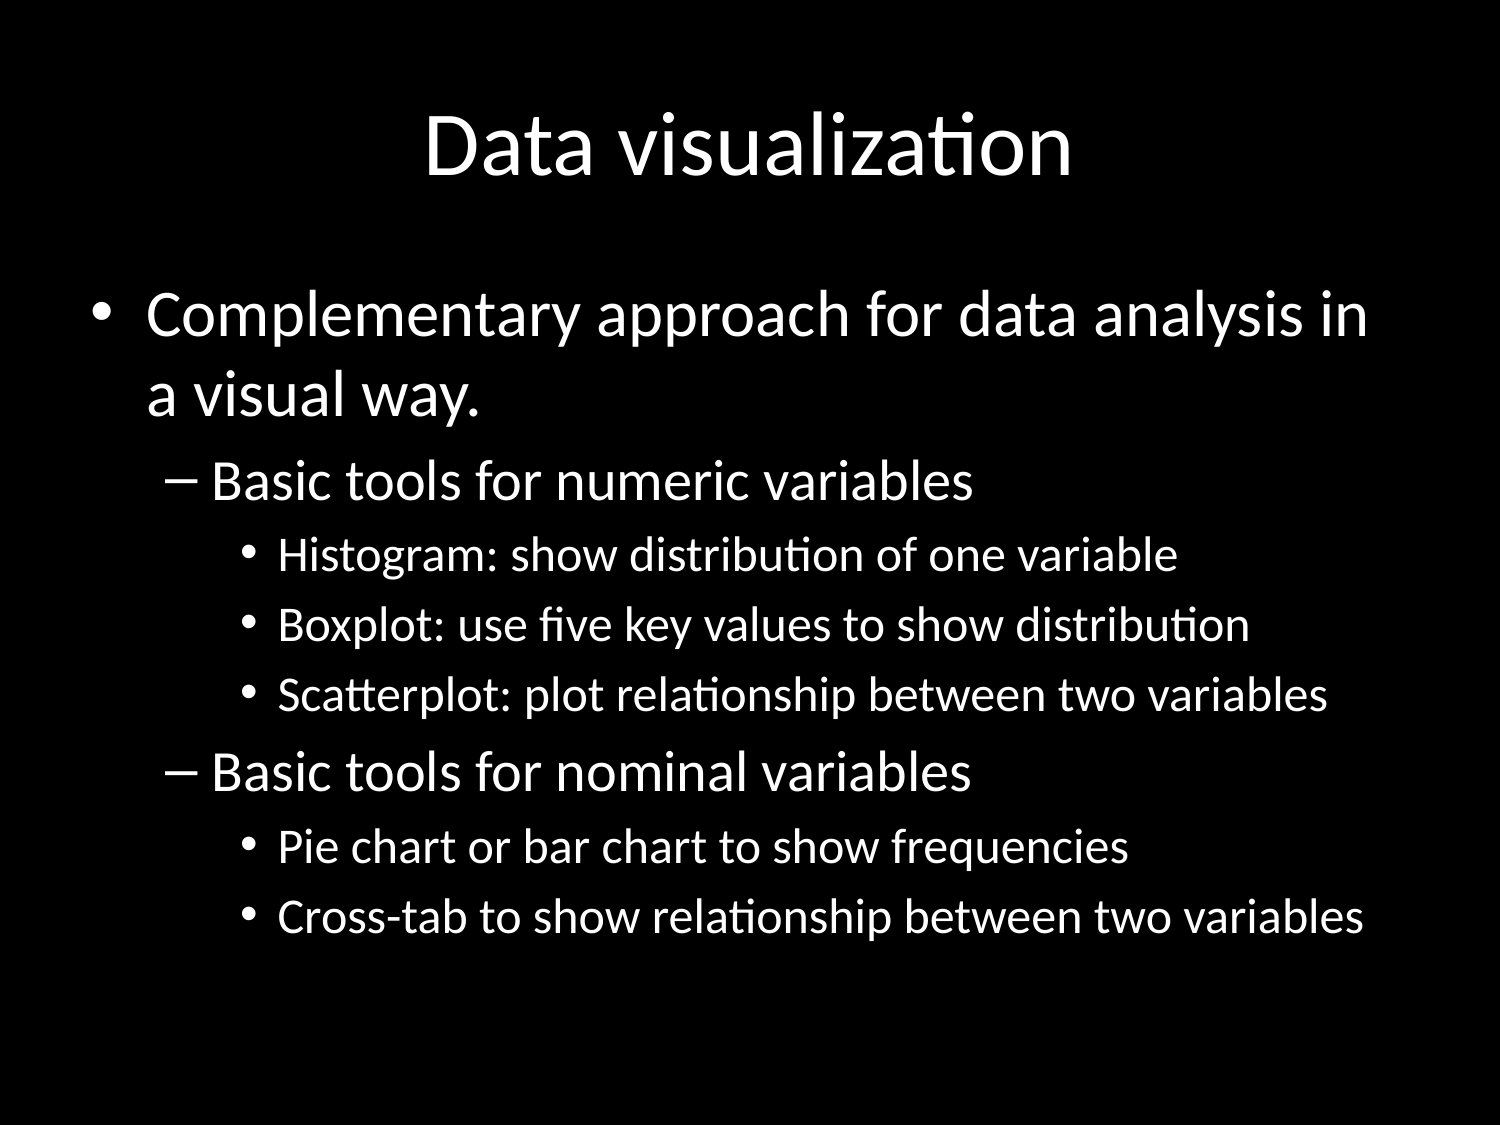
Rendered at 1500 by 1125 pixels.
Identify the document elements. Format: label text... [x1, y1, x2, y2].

title Data visualization [75, 45, 1425, 233]
list Complementary approach for data analysis in a visual way. Basic tools for numeric variables Histogram: show distribution of one variable Boxplot: use five key values to show distribution Scatterplot: plot relationship between two variables Basic tools for nominal variables Pie chart or bar chart to show frequencies Cross-tab to show relationship between two variables [75, 262, 1425, 1050]
